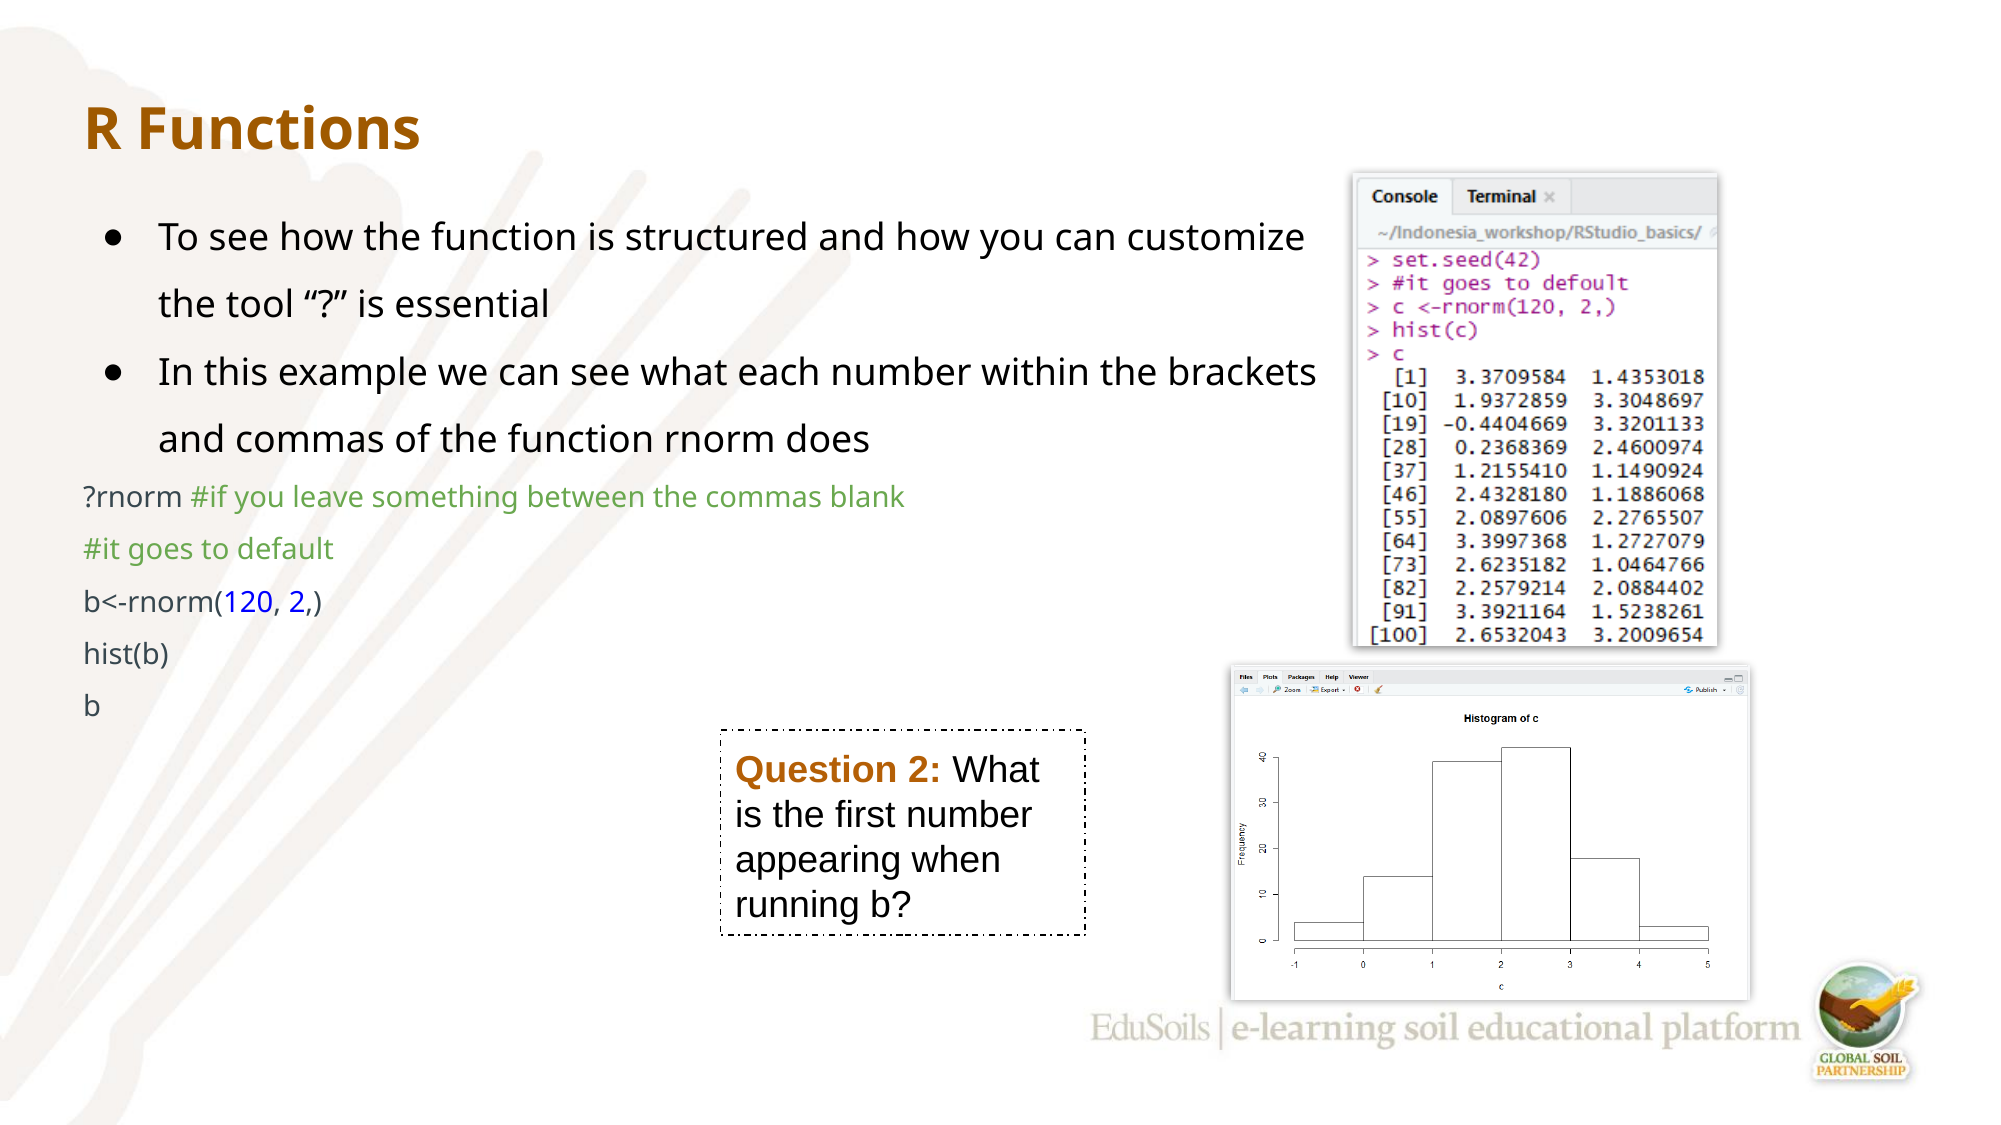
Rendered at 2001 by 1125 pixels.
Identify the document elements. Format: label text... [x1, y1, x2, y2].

title R Functions [68, 75, 1932, 176]
list To see how the function is structured and how you can customize the tool “?” is essential In this example we can see what each number within the brackets and commas of the function rnorm does ?rnorm #if you leave something between the commas blank #it goes to default b<-rnorm(120, 2,) hist(b) b [68, 175, 1339, 1000]
slide_number ‹#› [1853, 1019, 1974, 1106]
text_box Question 2: What is the first number appearing when running b? [720, 729, 1085, 936]
picture [0, 0, 2001, 1125]
